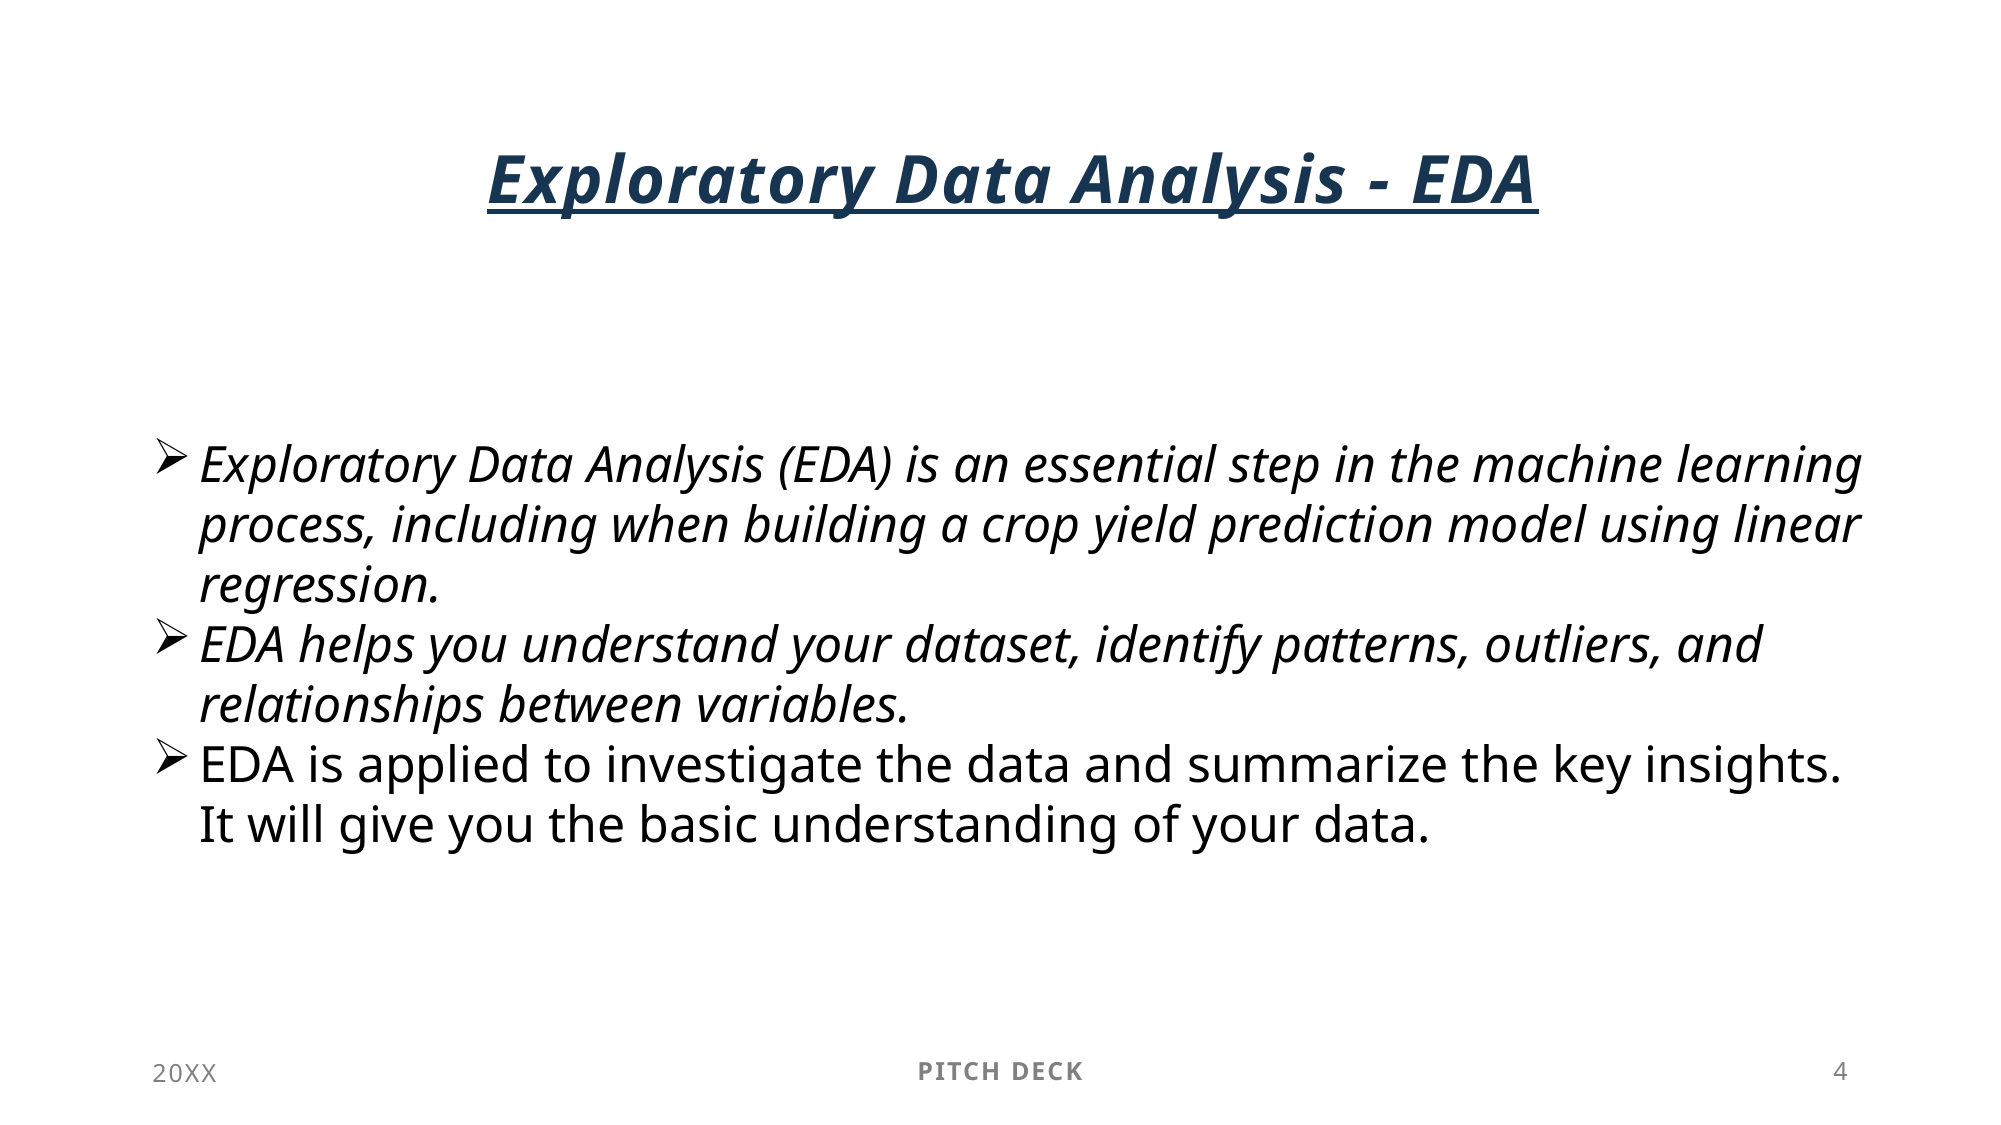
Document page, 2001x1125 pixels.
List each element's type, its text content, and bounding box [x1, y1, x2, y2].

list Exploratory Data Analysis - EDA [472, 109, 1820, 386]
text_box Exploratory Data Analysis (EDA) is an essential step in the machine learning process, including when building a crop yield prediction model using linear regression. EDA helps you understand your dataset, identify patterns, outliers, and relationships between variables. EDA is applied to investigate the data and summarize the key insights. It will give you the basic understanding of your data. [137, 425, 1888, 861]
slide_number 4 [1412, 1042, 1863, 1103]
footer Pitch deck [662, 1042, 1338, 1103]
slide_number 20XX [137, 1042, 588, 1103]
